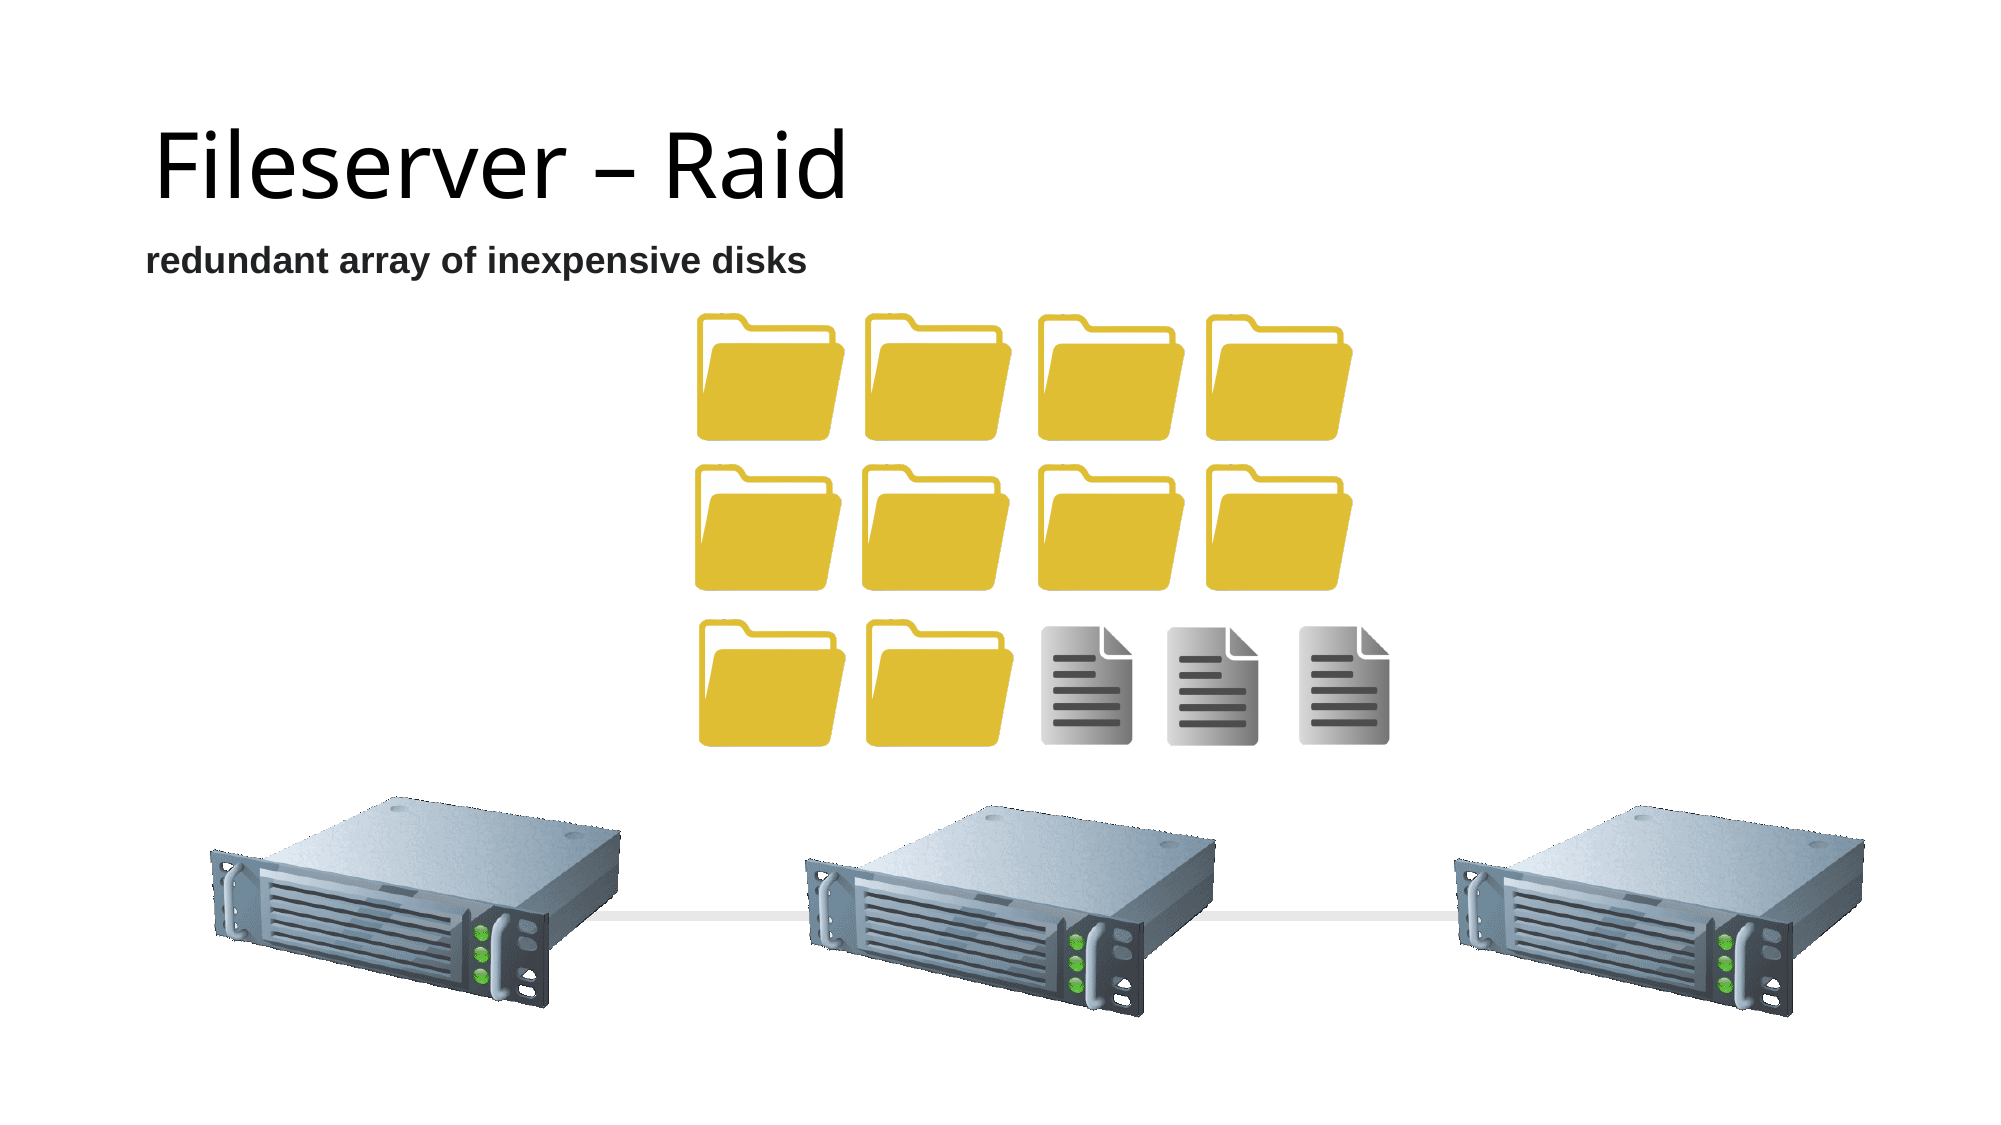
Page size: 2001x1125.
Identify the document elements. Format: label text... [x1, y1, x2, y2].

text_box redundant array of inexpensive disks [130, 228, 1131, 288]
picture [696, 302, 845, 451]
picture [210, 644, 631, 1066]
title Fileserver – Raid [137, 59, 1863, 278]
picture [693, 452, 843, 601]
picture [1204, 302, 1353, 601]
picture [1036, 302, 1186, 601]
picture [697, 608, 1416, 1075]
picture [861, 452, 1010, 601]
picture [1454, 653, 1876, 1075]
picture [863, 302, 1013, 451]
